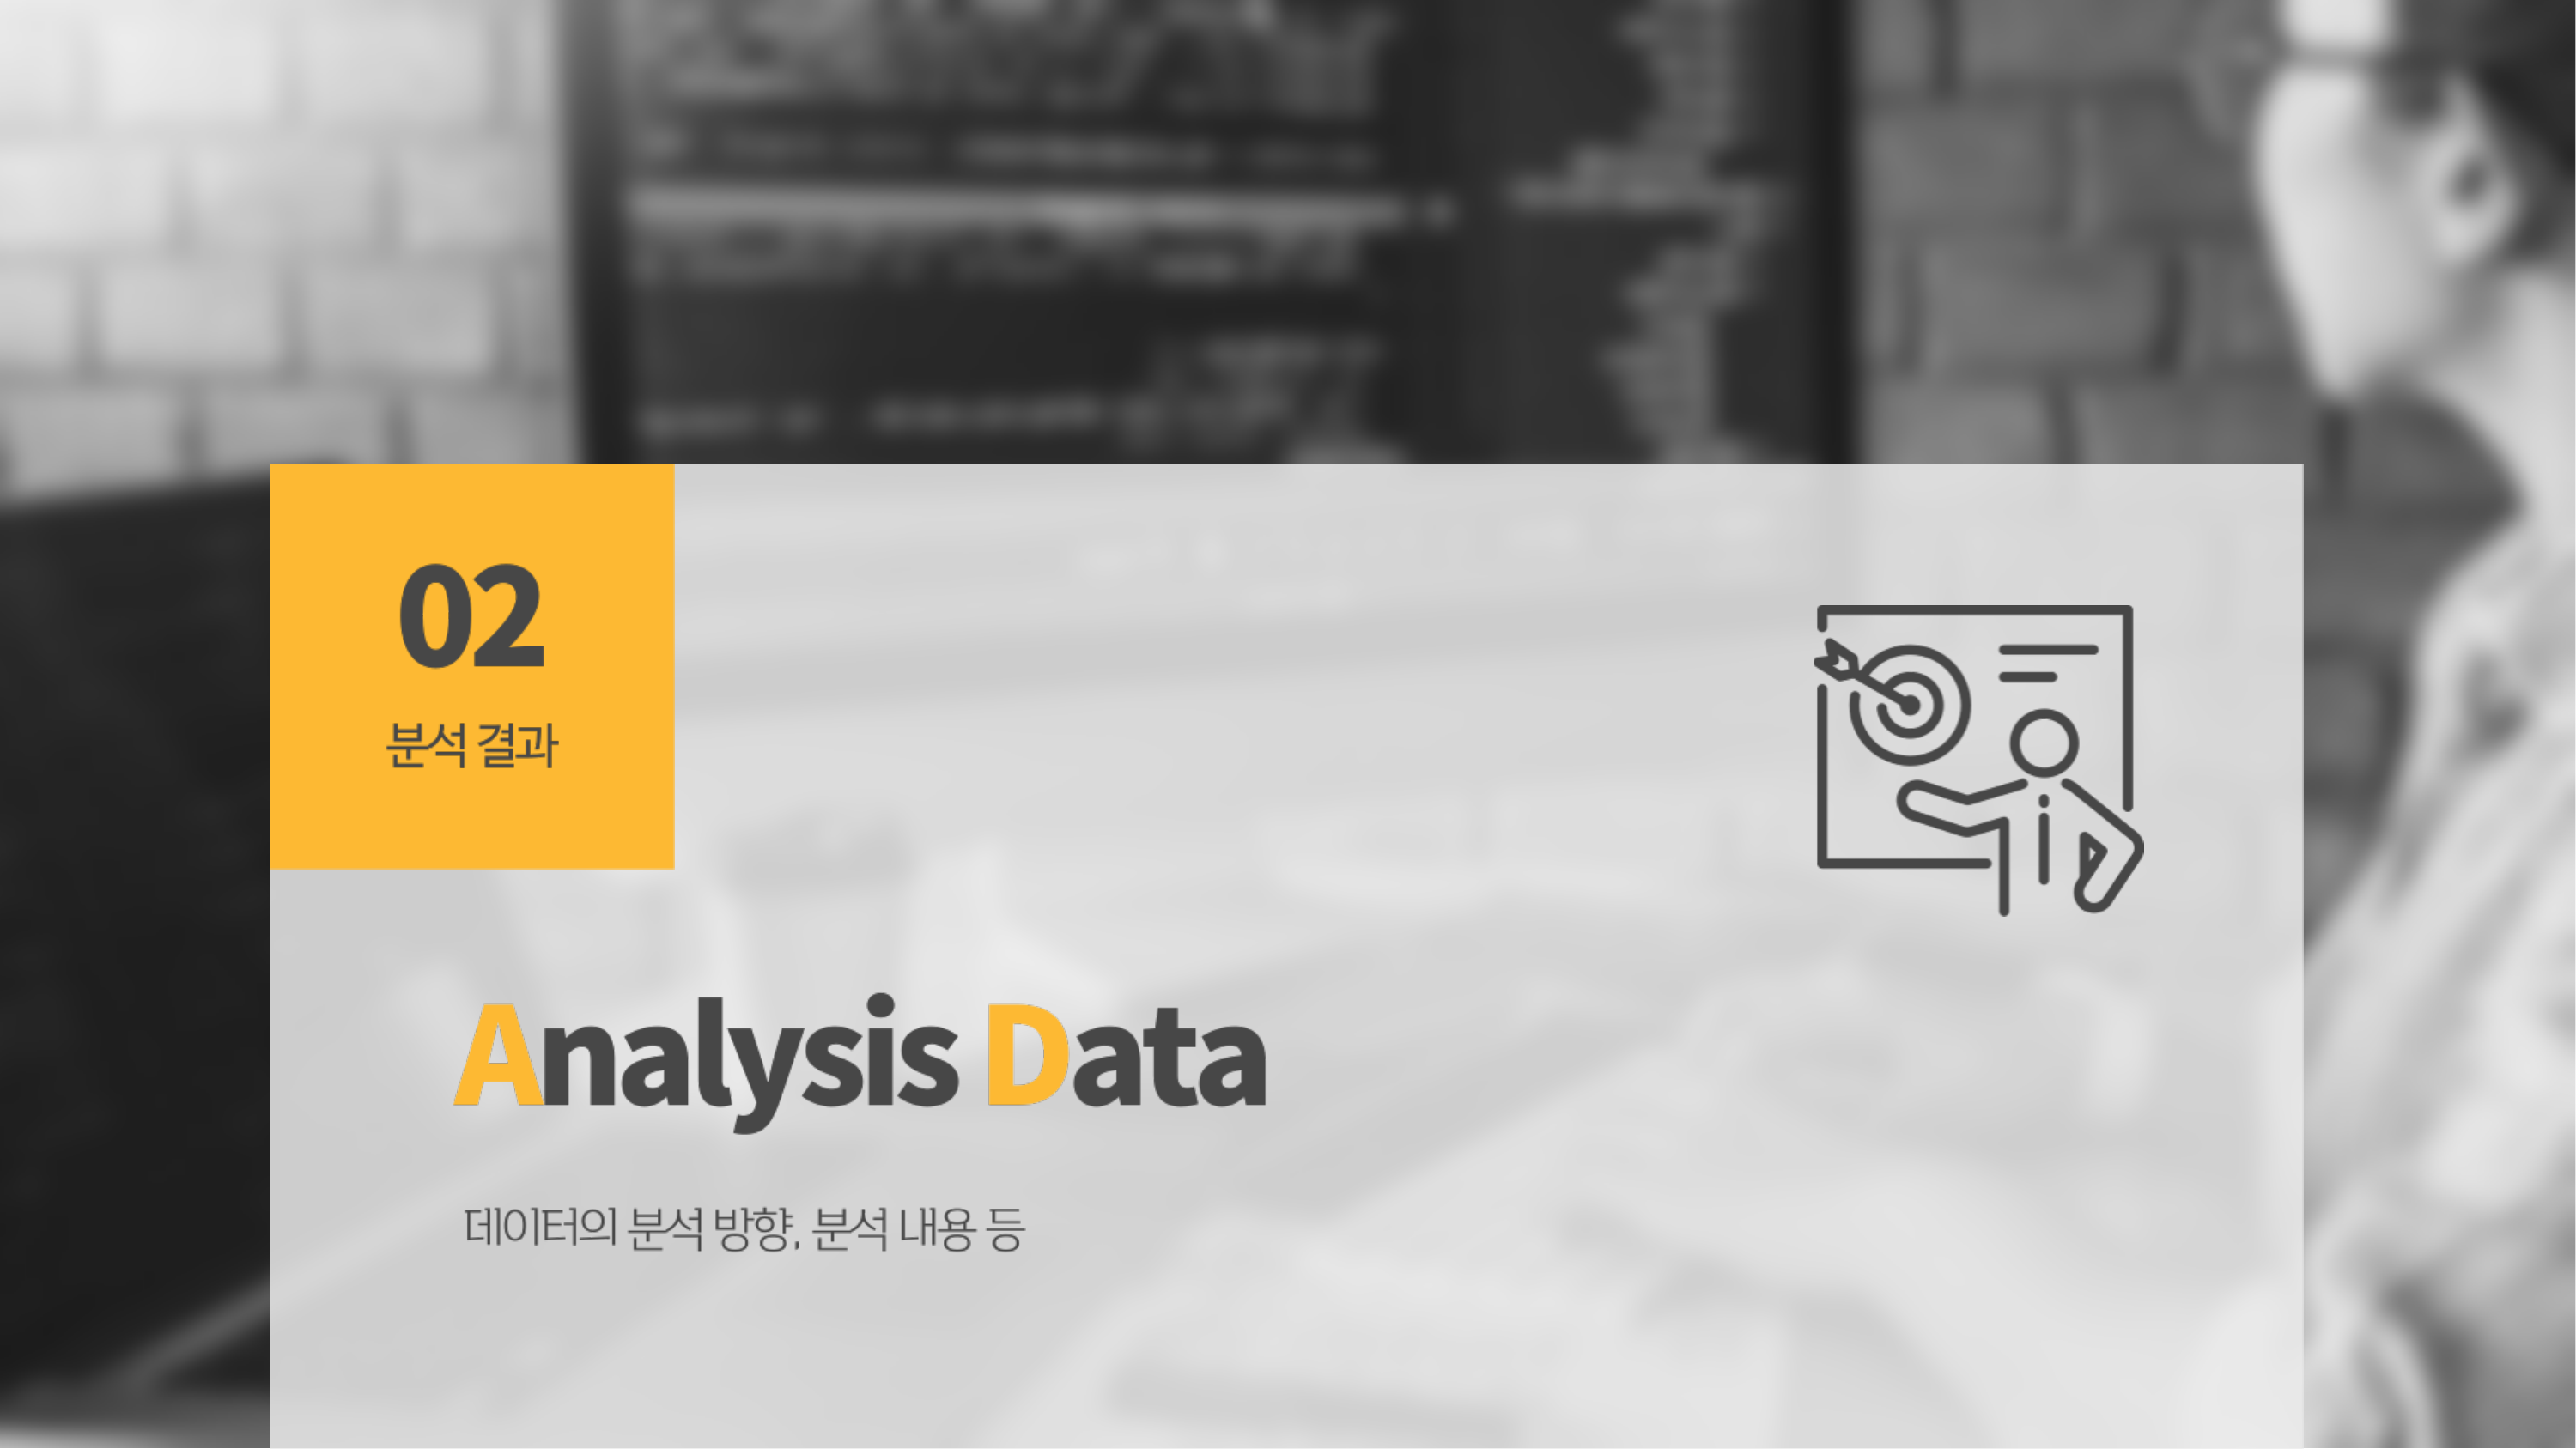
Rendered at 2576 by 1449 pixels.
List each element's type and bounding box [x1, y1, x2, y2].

picture [434, 935, 1340, 1276]
text_box [1814, 605, 2144, 917]
picture [371, 495, 611, 794]
text_box [0, 0, 2576, 1448]
text_box [270, 464, 2304, 1449]
text_box [270, 464, 675, 870]
